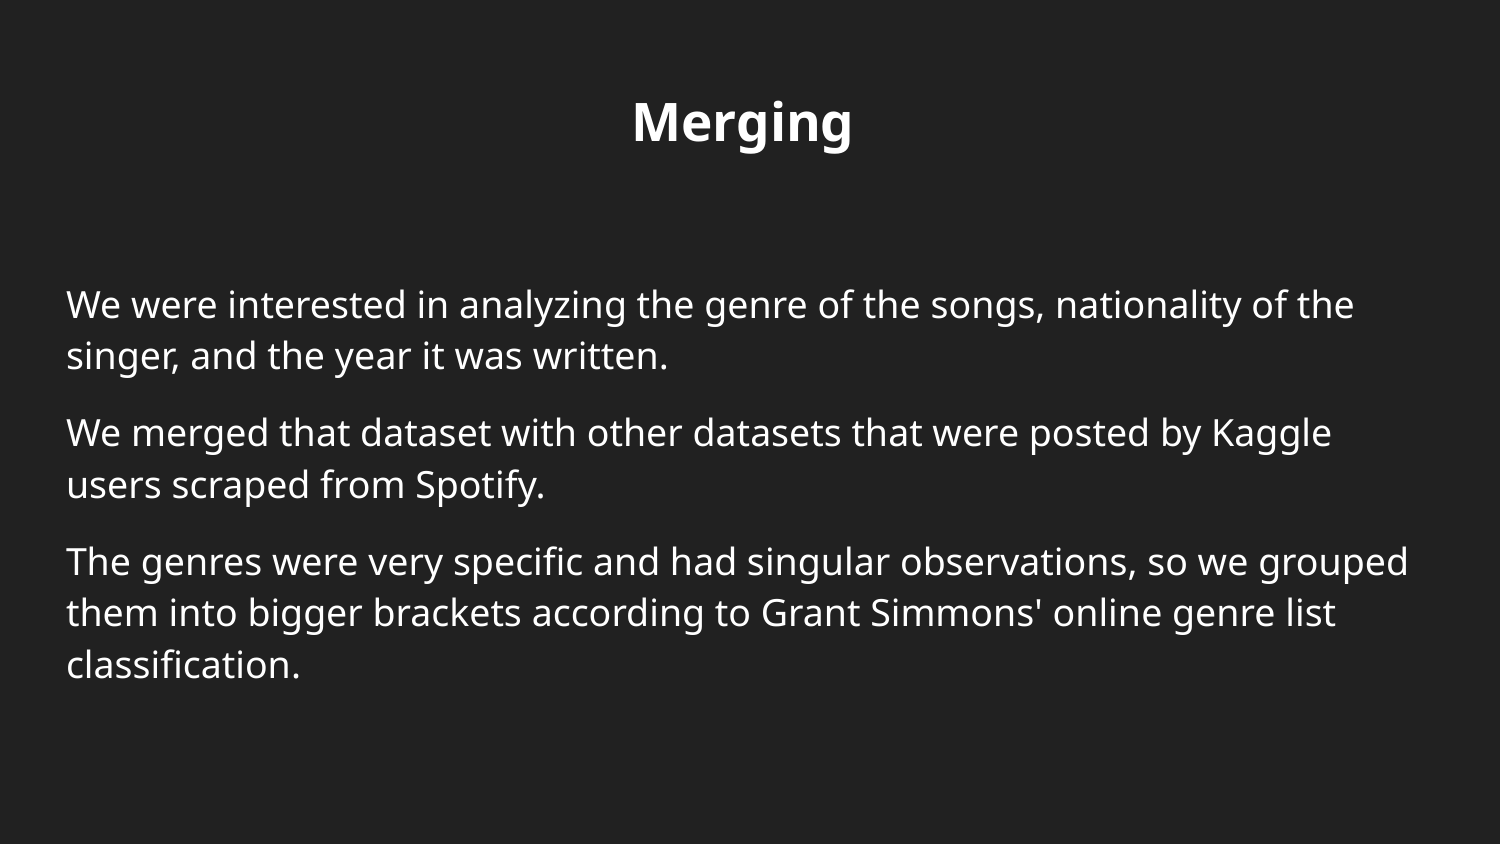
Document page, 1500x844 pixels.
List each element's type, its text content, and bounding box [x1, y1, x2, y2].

title Merging [51, 72, 1449, 167]
list We were interested in analyzing the genre of the songs, nationality of the singer, and the year it was written. We merged that dataset with other datasets that were posted by Kaggle users scraped from Spotify. The genres were very specific and had singular observations, so we grouped them into bigger brackets according to Grant Simmons' online genre list classification. [51, 189, 1449, 750]
